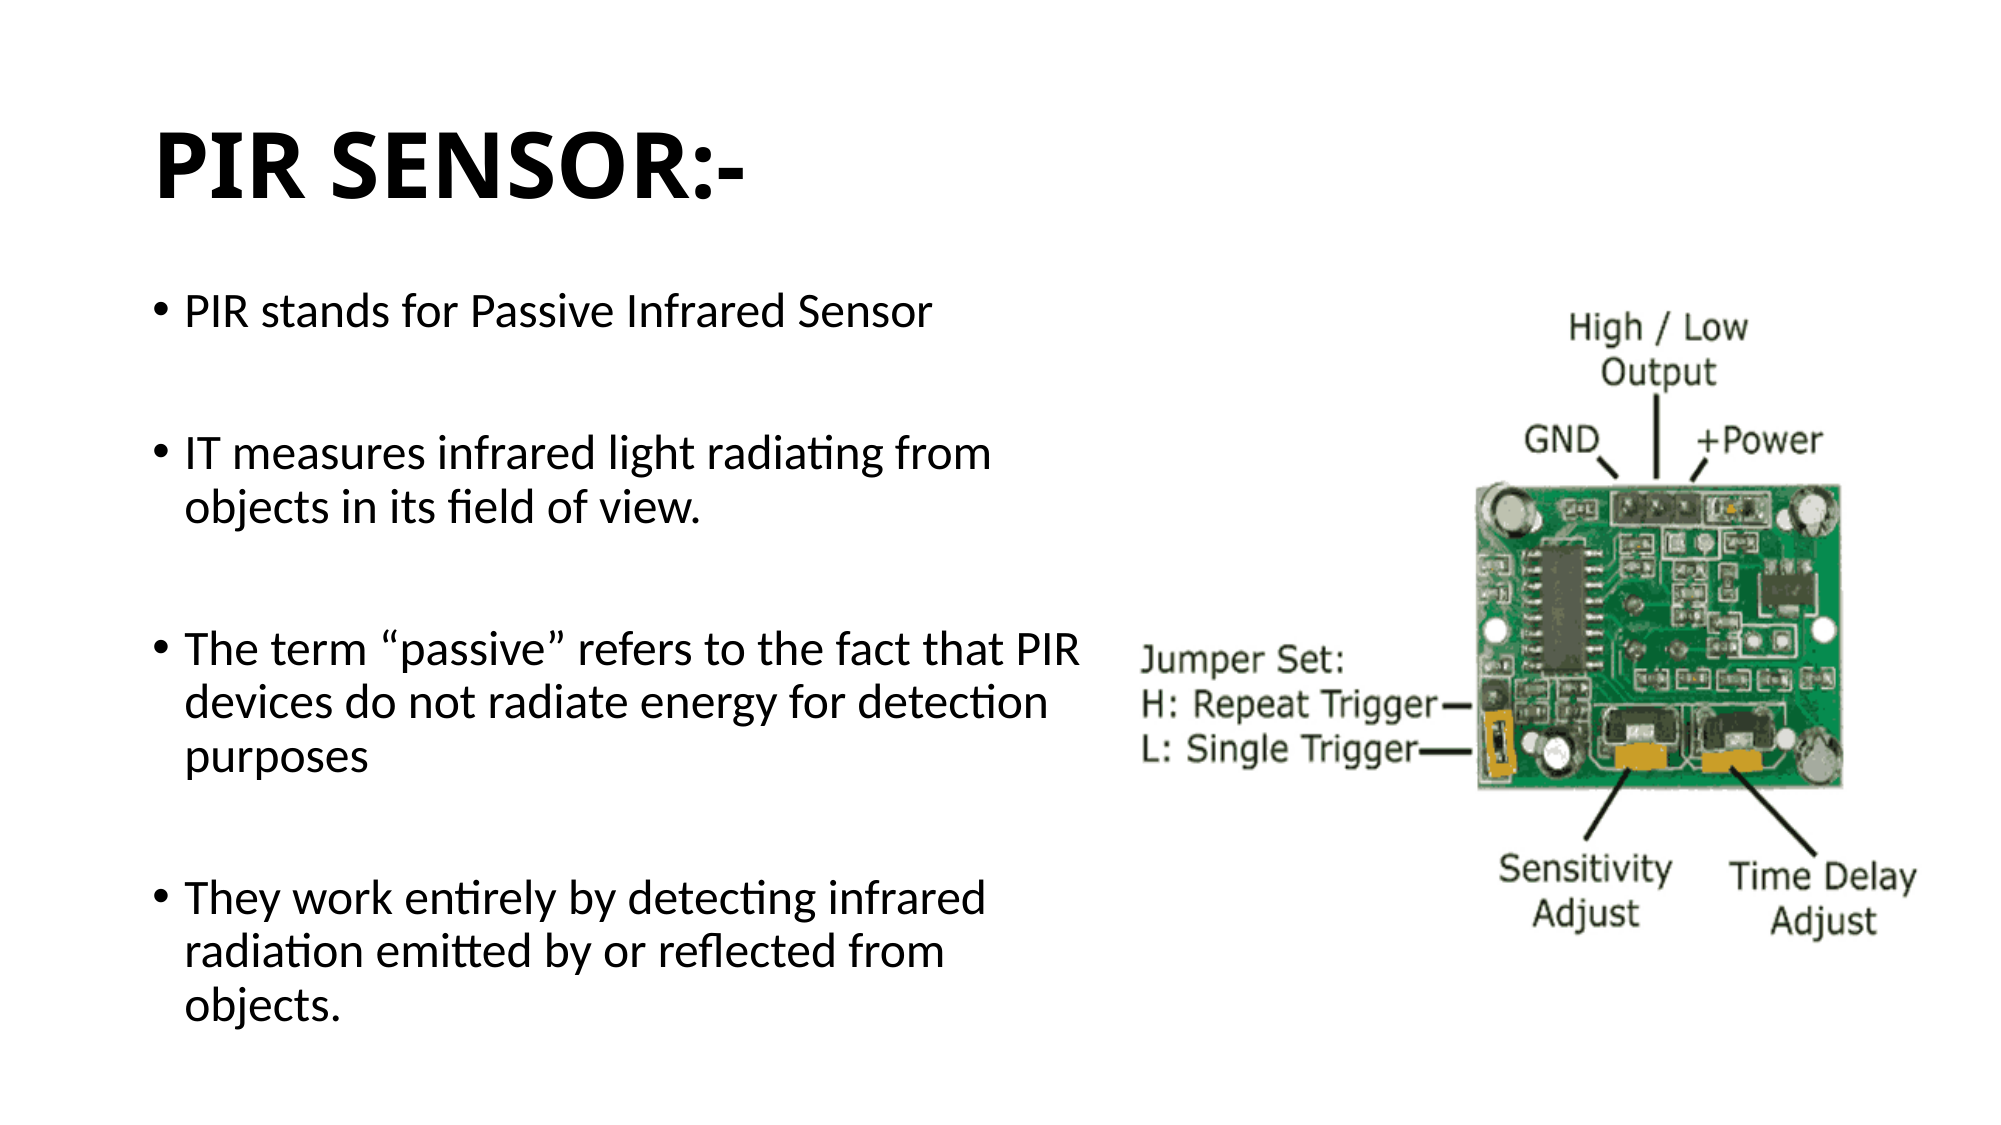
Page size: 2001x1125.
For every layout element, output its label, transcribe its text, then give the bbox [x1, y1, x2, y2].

title PIR SENSOR:- [137, 59, 969, 277]
list PIR stands for Passive Infrared Sensor IT measures infrared light radiating from objects in its field of view. The term “passive” refers to the fact that PIR devices do not radiate energy for detection purposes They work entirely by detecting infrared radiation emitted by or reflected from objects. [137, 277, 1104, 1047]
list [1129, 308, 1932, 964]
